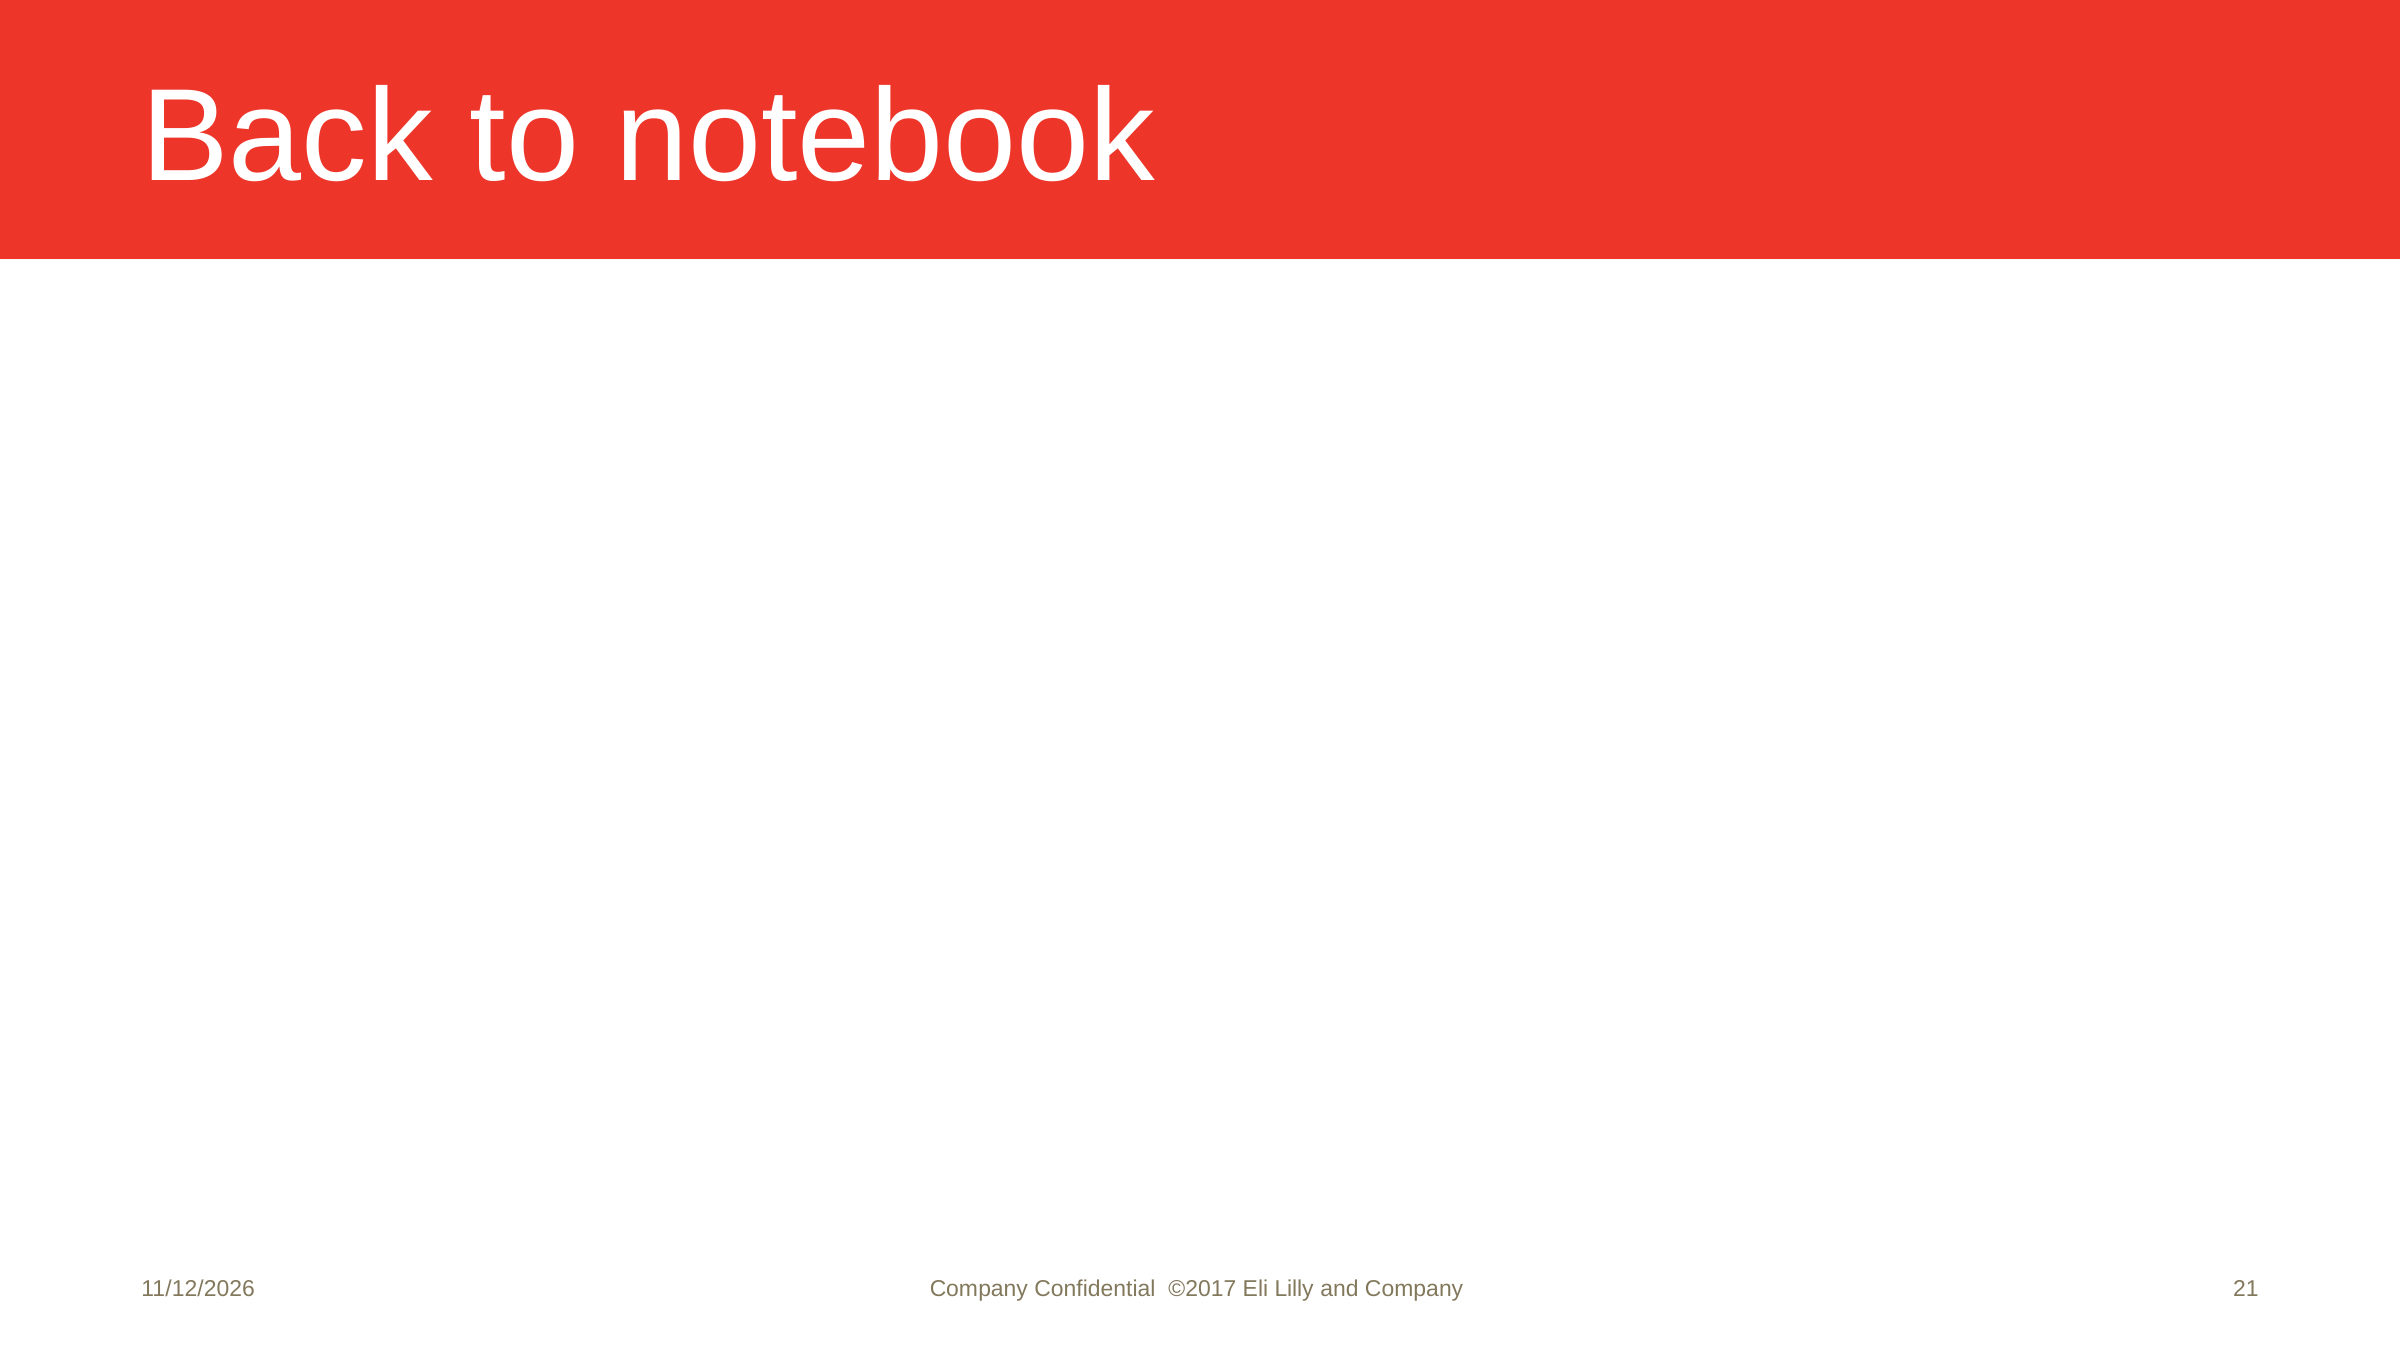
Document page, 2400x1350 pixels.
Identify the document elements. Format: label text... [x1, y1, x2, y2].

footer Company Confidential ©2017 Eli Lilly and Company [819, 1251, 1580, 1324]
slide_number 21 [1719, 1251, 2280, 1324]
picture [0, 0, 2400, 1350]
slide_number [120, 1251, 680, 1324]
title Back to notebook [120, 15, 2280, 241]
